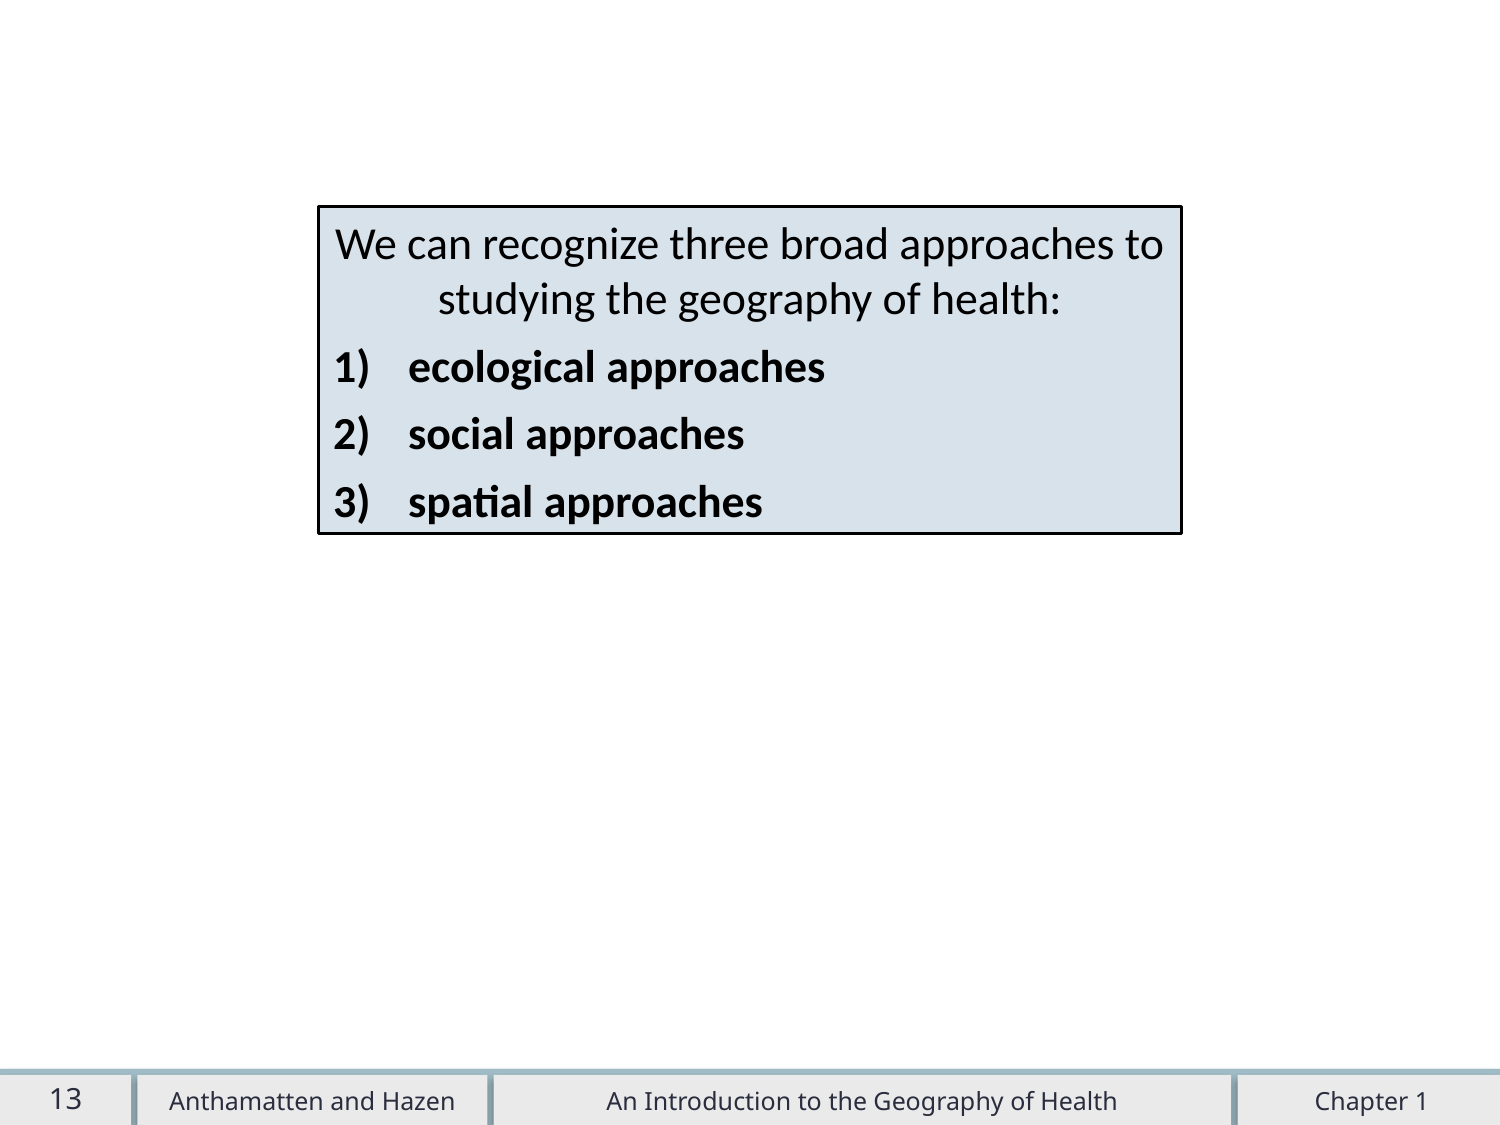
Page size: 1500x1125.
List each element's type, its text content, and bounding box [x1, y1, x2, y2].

text_box Anthamatten and Hazen [137, 1074, 488, 1125]
footer An Introduction to the Geography of Health [493, 1074, 1232, 1125]
text_box Chapter 1 [1243, 1074, 1500, 1125]
slide_number 13 [0, 1074, 132, 1125]
text_box We can recognize three broad approaches to studying the geography of health: ecological approaches social approaches spatial approaches [317, 205, 1183, 535]
